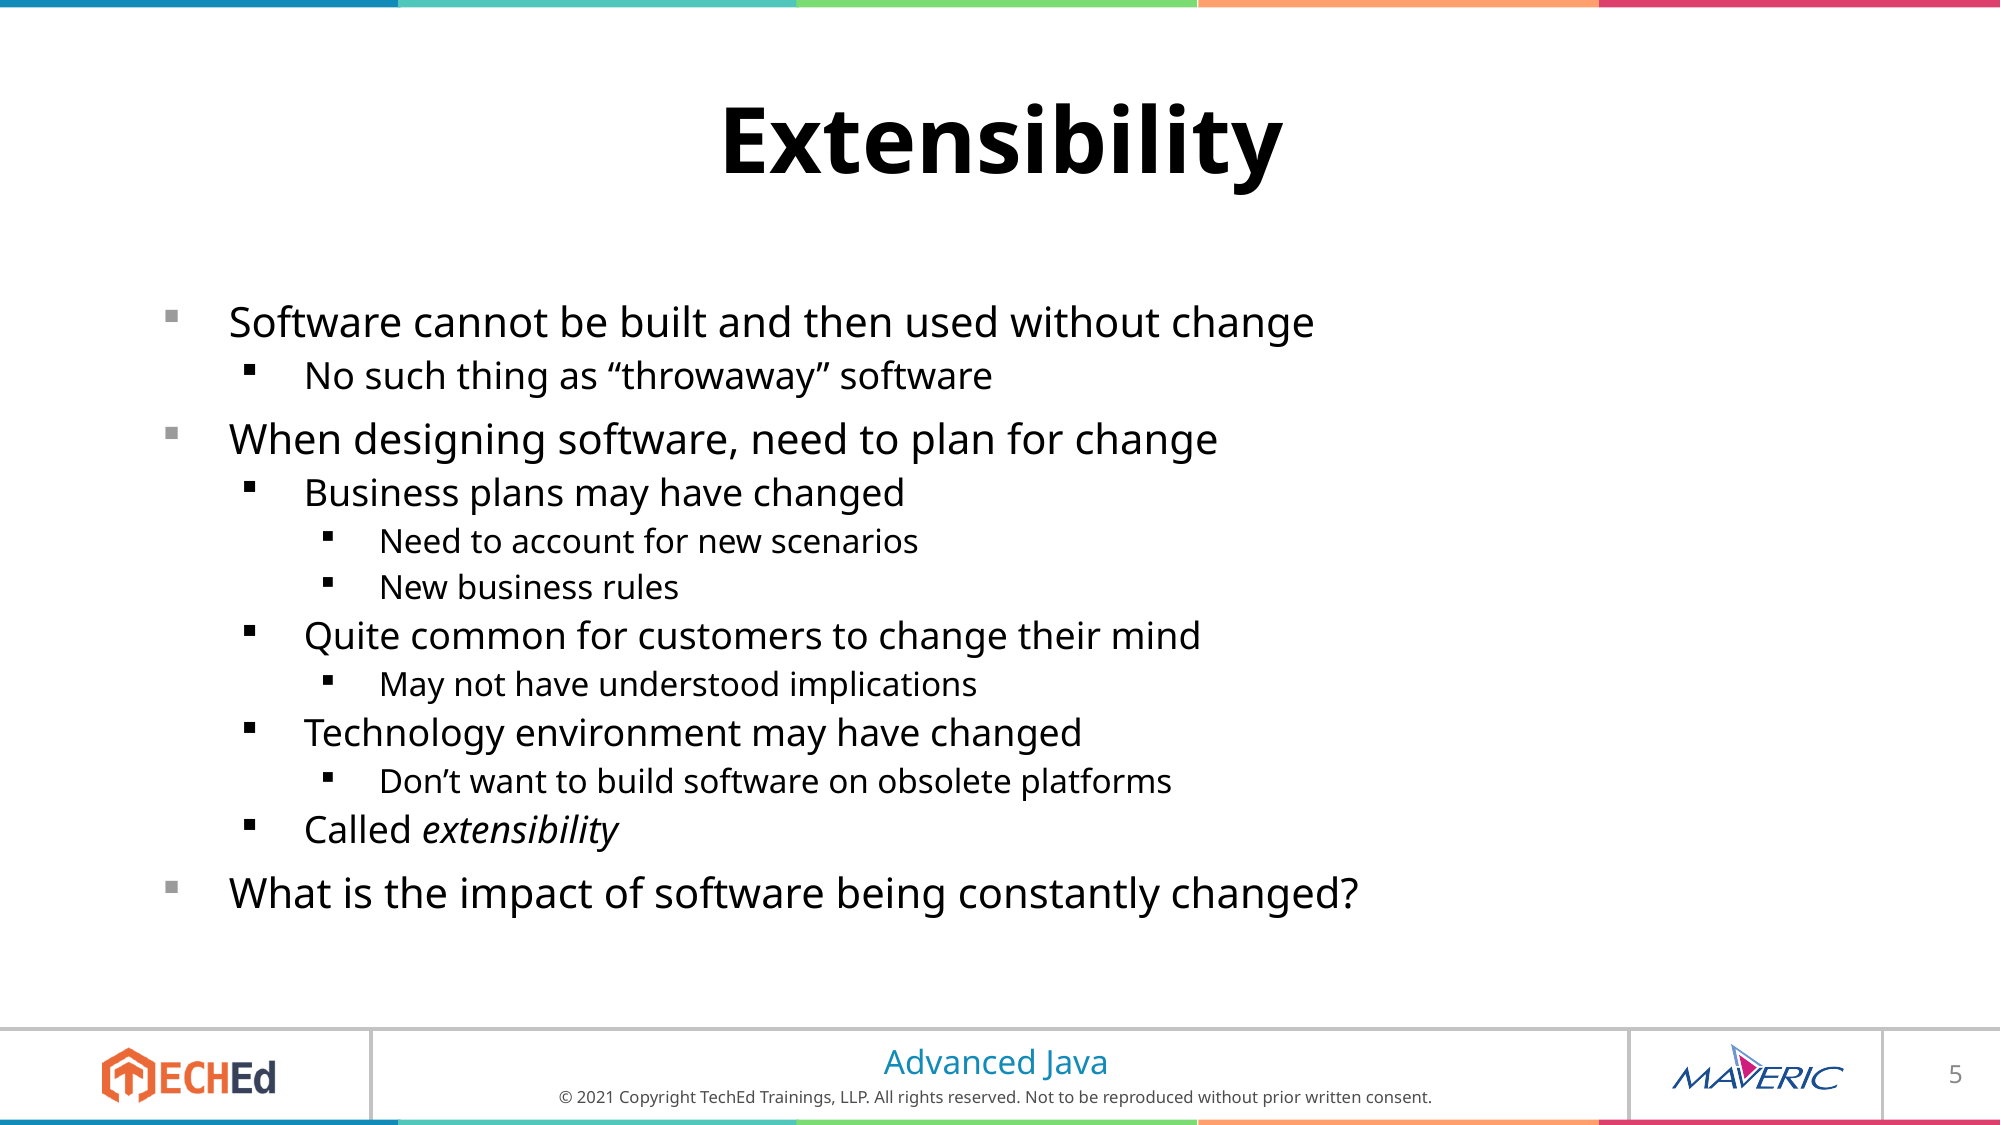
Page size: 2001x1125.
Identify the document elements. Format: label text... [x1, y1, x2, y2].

picture [1662, 1018, 1852, 1119]
picture [102, 1047, 276, 1110]
list Software cannot be built and then used without change No such thing as “throwaway” software When designing software, need to plan for change Business plans may have changed Need to account for new scenarios New business rules Quite common for customers to change their mind May not have understood implications Technology environment may have changed Don’t want to build software on obsolete platforms Called extensibility What is the impact of software being constantly changed? [138, 294, 1864, 965]
title Extensibility [138, 68, 1864, 219]
